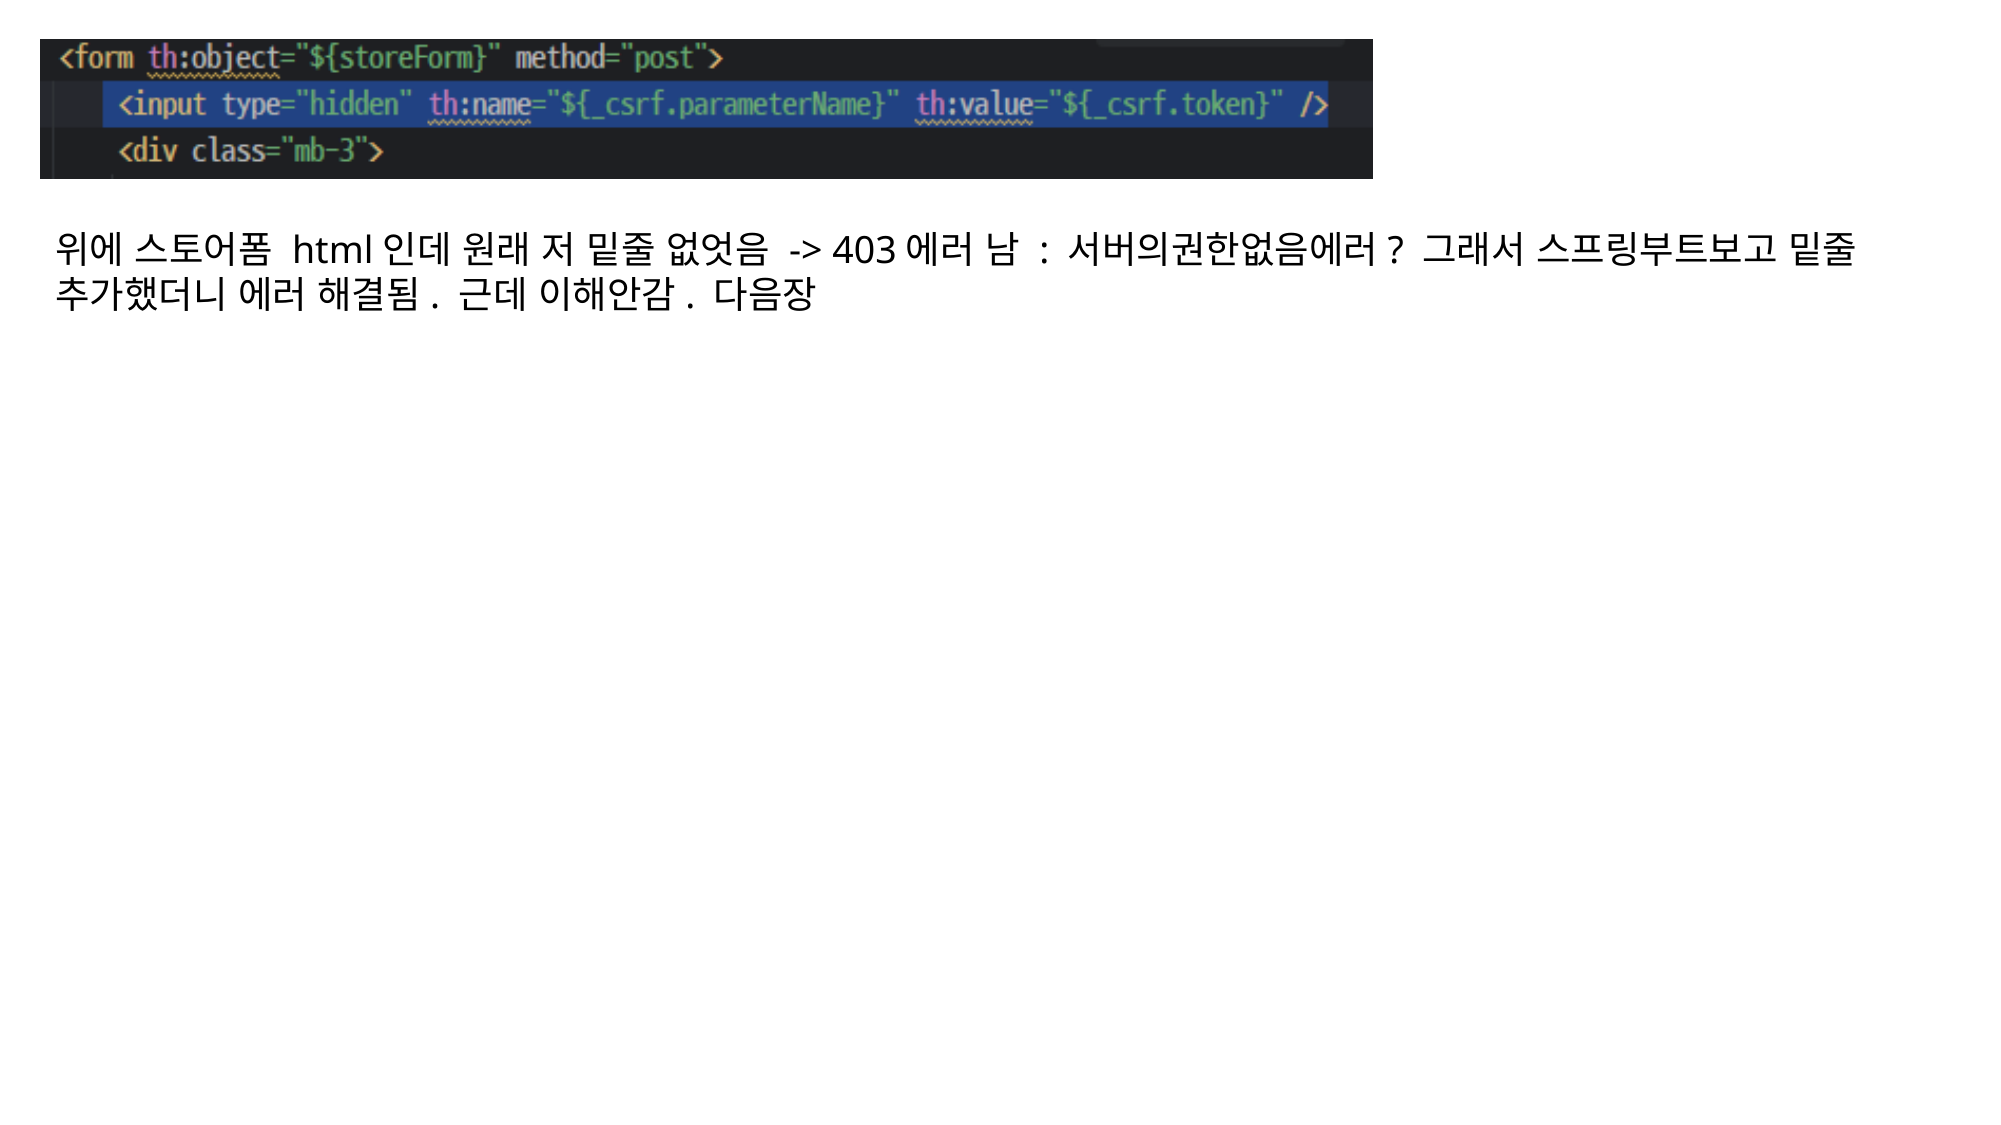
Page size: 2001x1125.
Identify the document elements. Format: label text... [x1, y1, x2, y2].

picture [40, 39, 1373, 179]
text_box 위에 스토어폼 html인데 원래 저 밑줄 없엇음 -> 403에러 남 : 서버의권한없음에러? 그래서 스프링부트보고 밑줄 추가했더니 에러 해결됨. 근데 이해안감. 다음장 [40, 218, 1964, 324]
